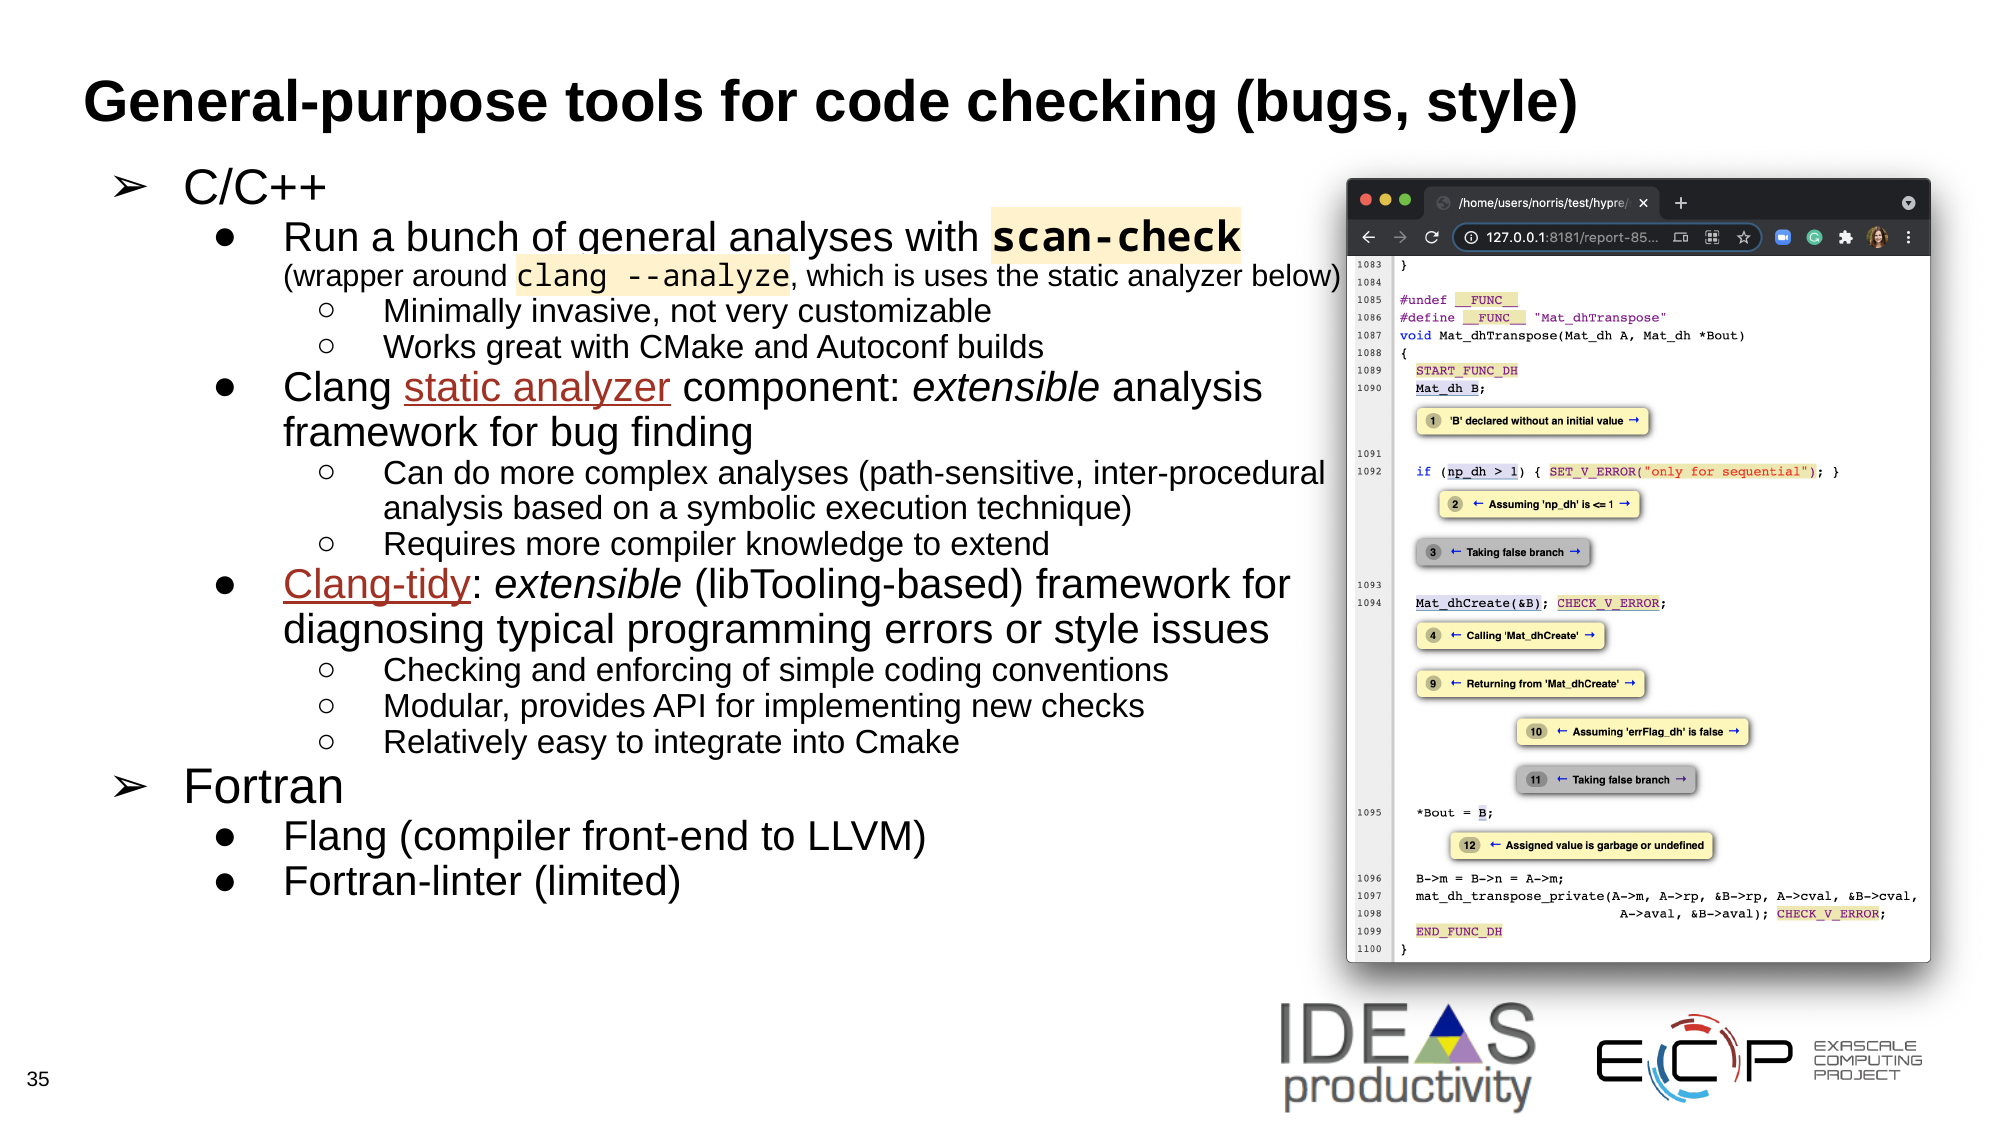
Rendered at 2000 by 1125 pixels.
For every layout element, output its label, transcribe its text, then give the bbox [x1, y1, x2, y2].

title General-purpose tools for code checking (bugs, style) [67, 66, 1932, 153]
list C/C++ Run a bunch of general analyses with scan-check (wrapper around clang --analyze, which is uses the static analyzer below) Minimally invasive, not very customizable Works great with CMake and Autoconf builds Clang static analyzer component: extensible analysis framework for bug finding Can do more complex analyses (path-sensitive, inter-procedural analysis based on a symbolic execution technique) Requires more compiler knowledge to extend Clang-tidy: extensible (libTooling-based) framework for diagnosing typical programming errors or style issues Checking and enforcing of simple coding conventions Modular, provides API for implementing new checks Relatively easy to integrate into Cmake Fortran Flang (compiler front-end to LLVM) Fortran-linter (limited) [67, 153, 1287, 1022]
picture [1280, 140, 1985, 1114]
